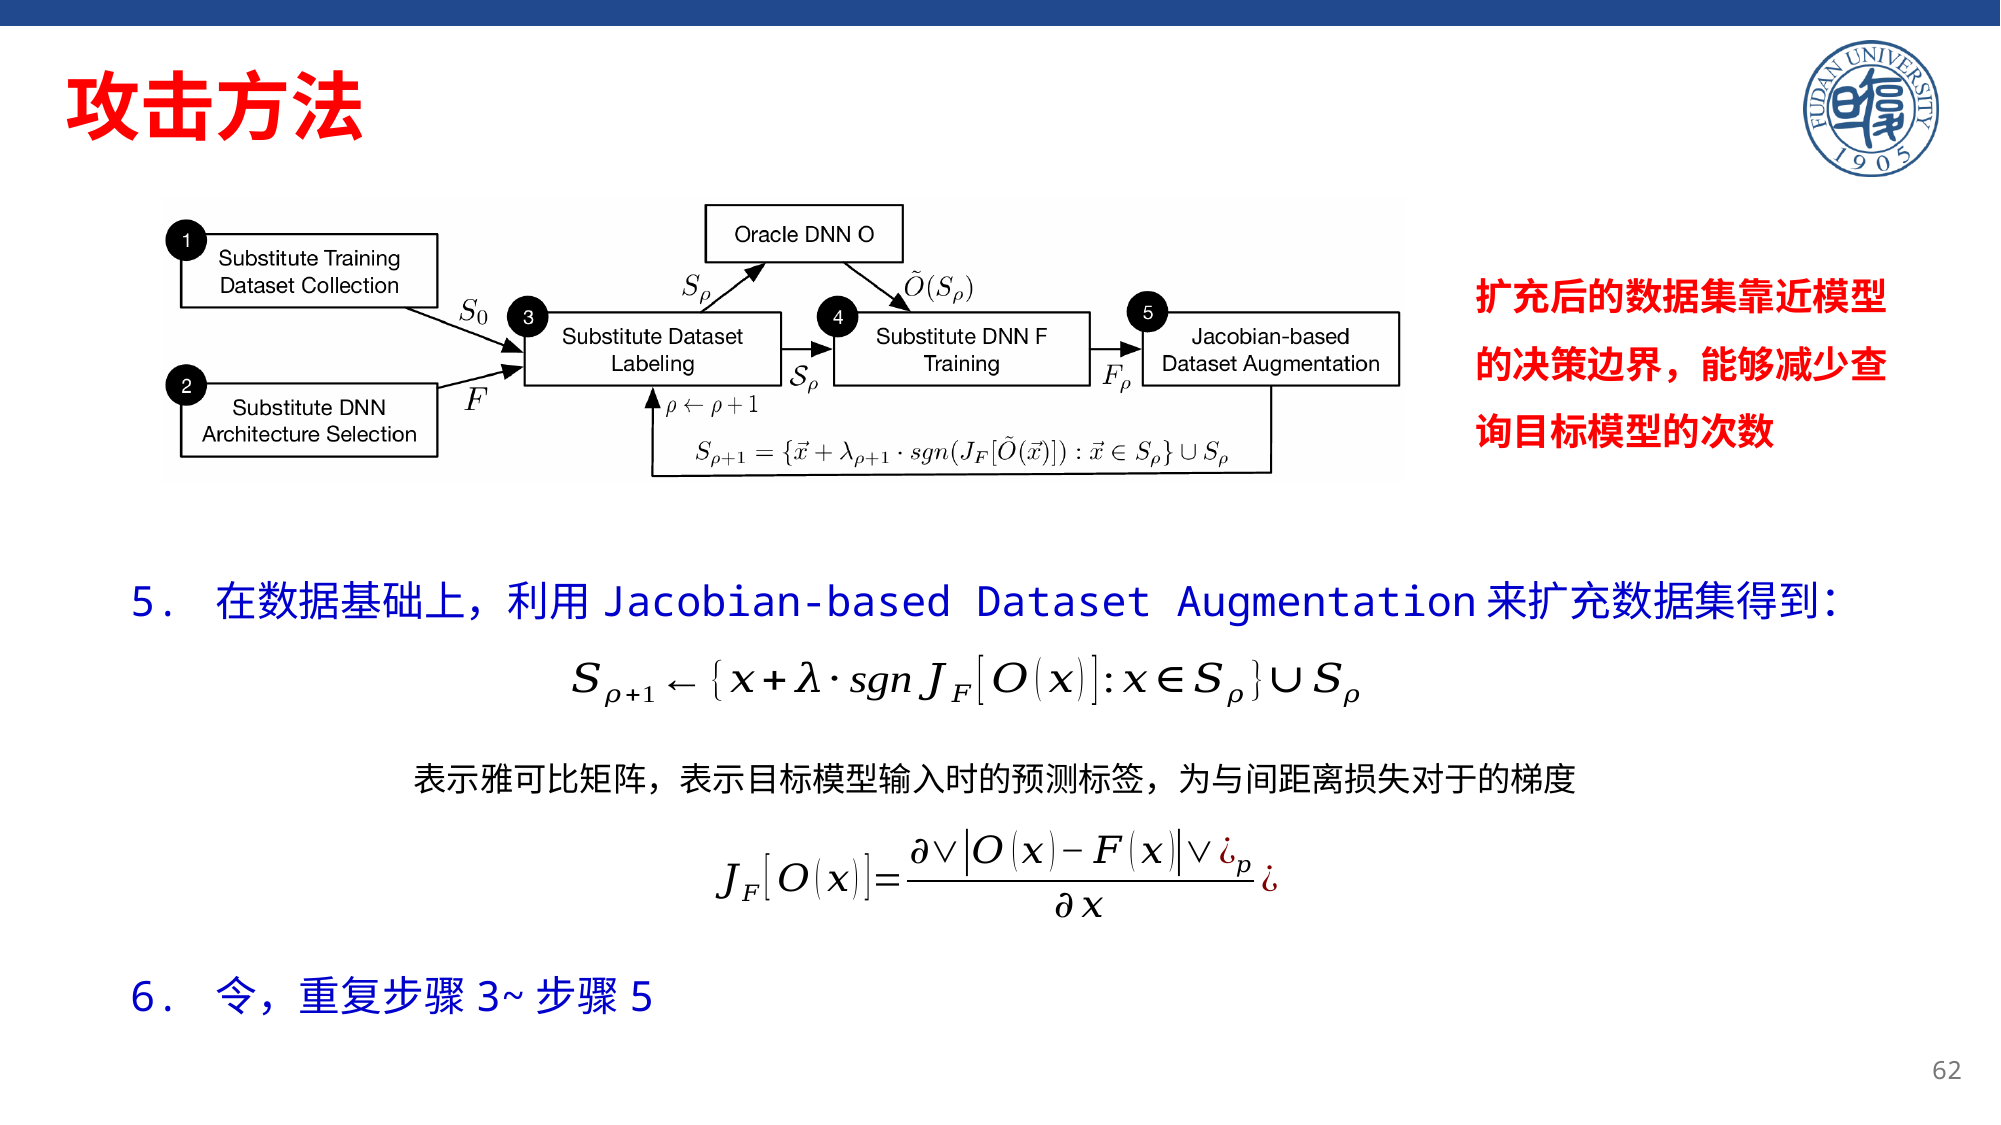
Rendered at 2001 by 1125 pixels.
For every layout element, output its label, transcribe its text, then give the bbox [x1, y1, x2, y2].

text_box 扩充后的数据集靠近模型的决策边界，能够减少查询目标模型的次数 [1460, 243, 1916, 461]
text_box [115, 554, 1885, 1023]
title 攻击方法 [50, 36, 1799, 173]
picture [1803, 40, 1939, 177]
picture [161, 196, 1405, 482]
